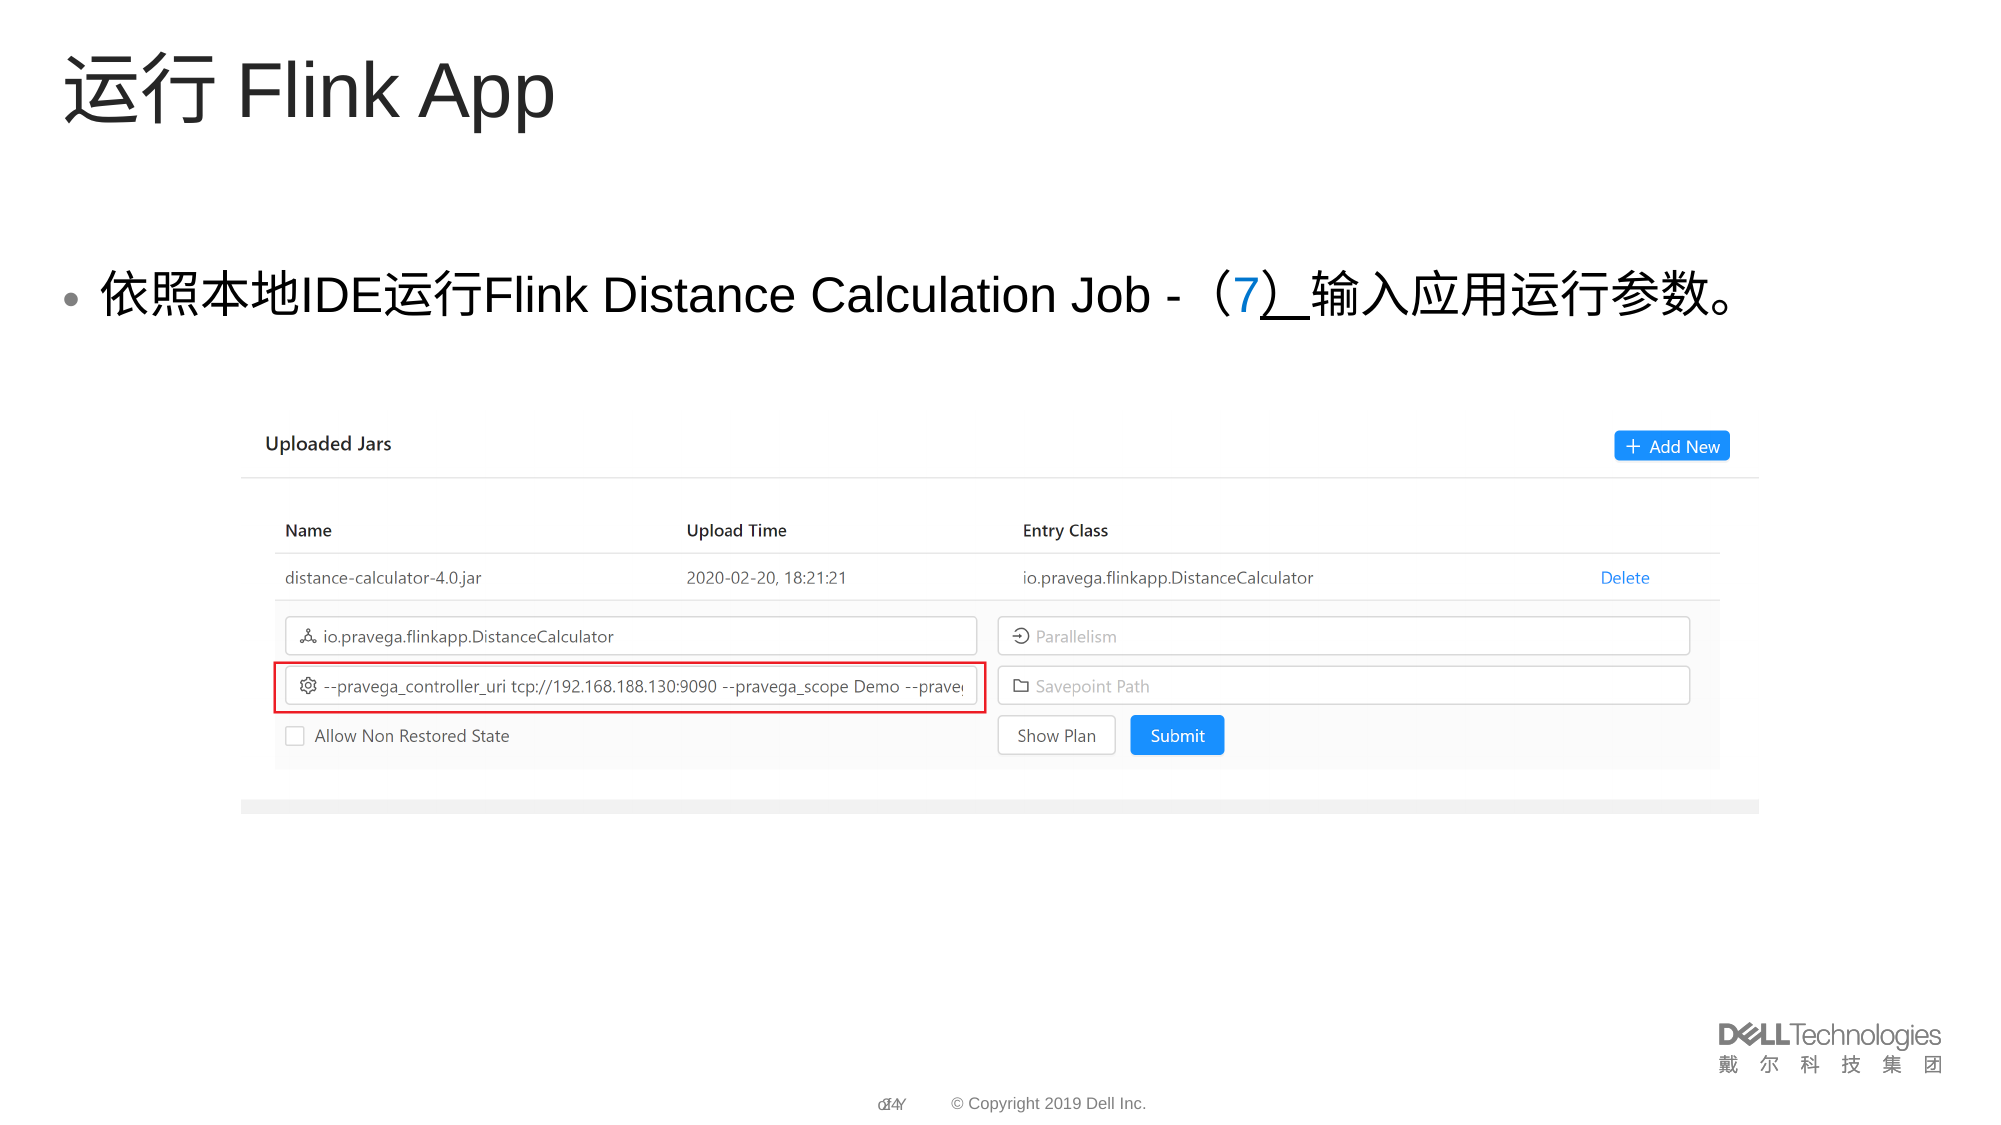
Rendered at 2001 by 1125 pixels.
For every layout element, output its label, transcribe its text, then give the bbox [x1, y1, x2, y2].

picture [241, 410, 1759, 814]
list 依照本地IDE运行Flink Distance Calculation Job -（7）输入应用运行参数。 [62, 262, 1938, 330]
title 运行Flink App [62, 50, 1938, 135]
picture [1625, 1021, 2001, 1075]
